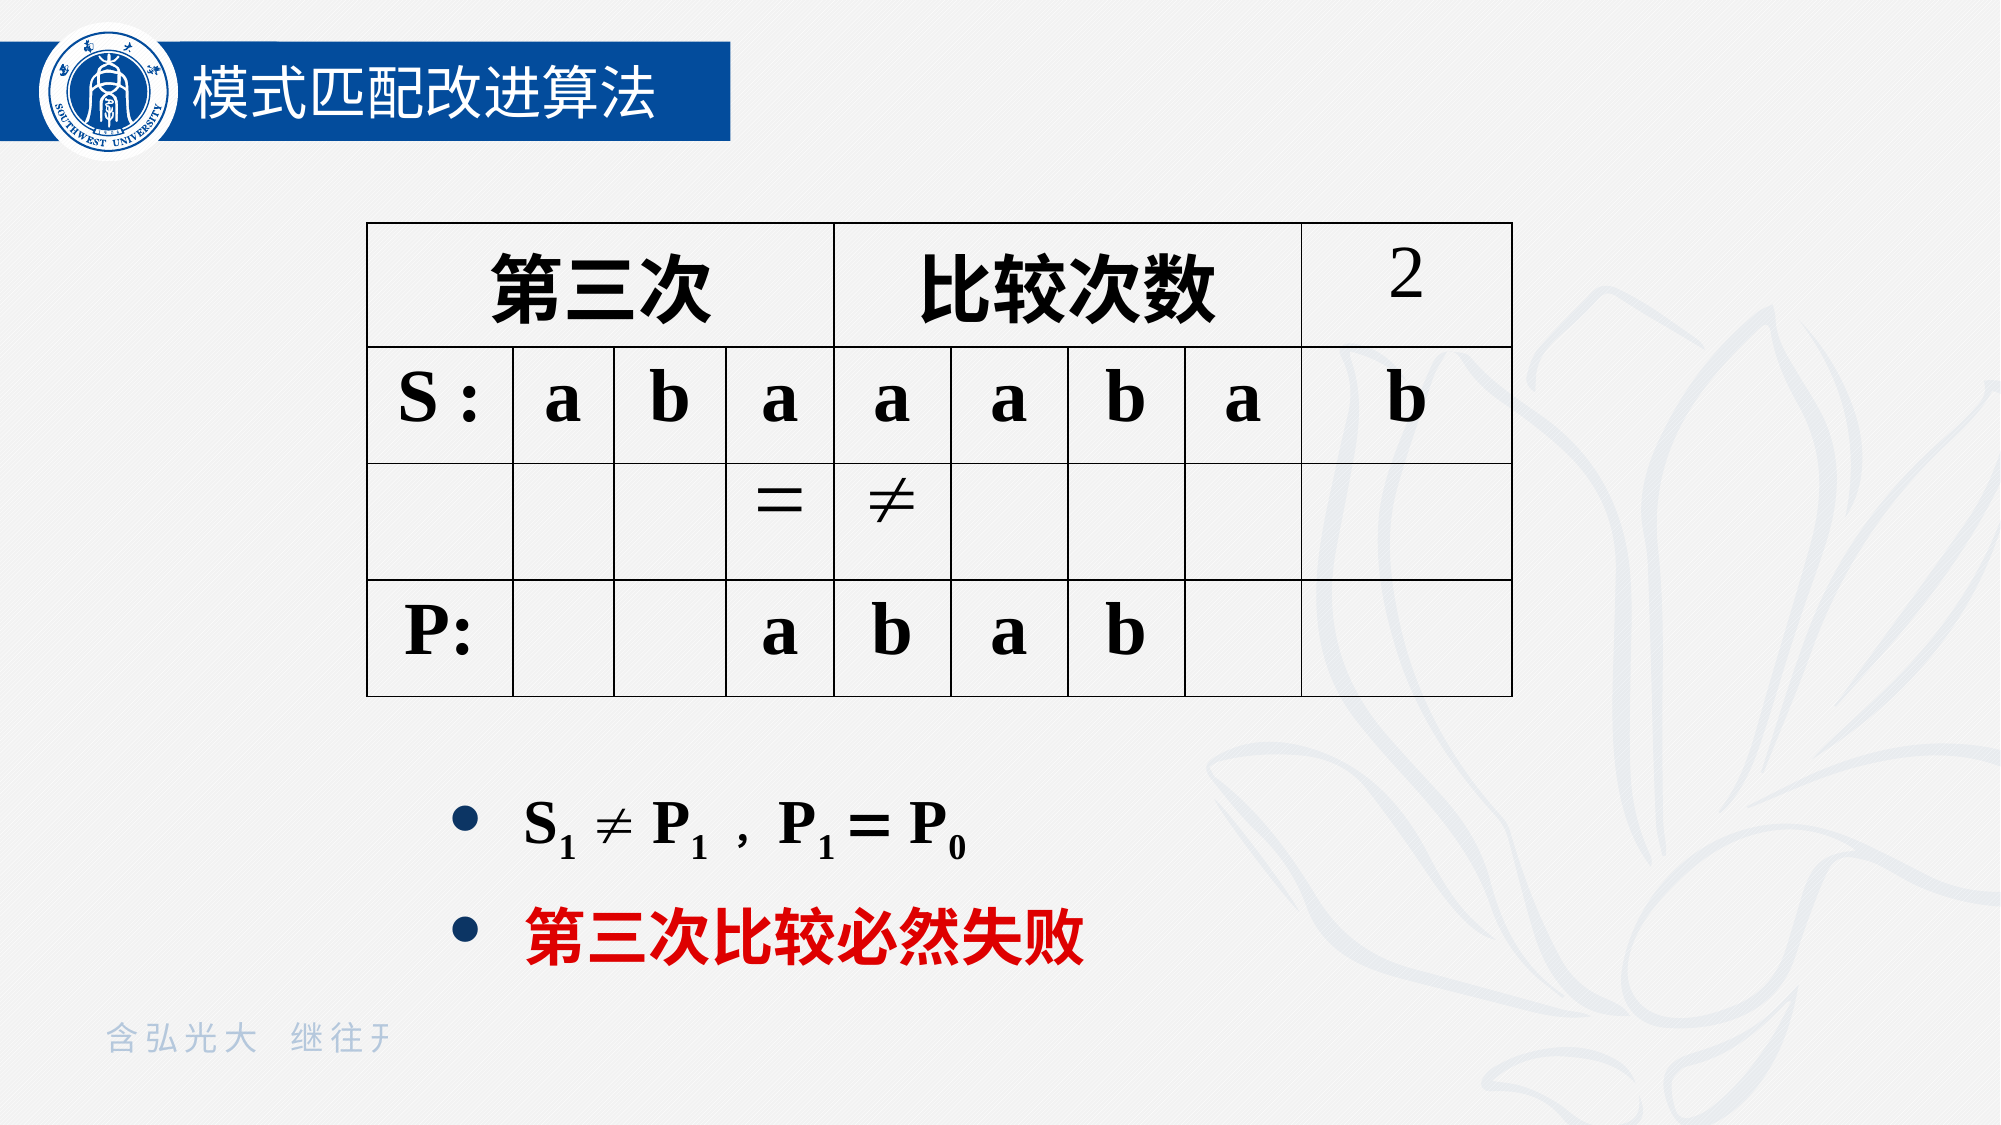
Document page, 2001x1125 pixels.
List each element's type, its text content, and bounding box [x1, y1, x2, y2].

table_cell b [1069, 348, 1184, 463]
table_cell [952, 464, 1067, 579]
table_cell b [1069, 581, 1184, 696]
table_header 2 [1302, 224, 1511, 346]
table_cell a [952, 348, 1067, 463]
table_cell b [1302, 348, 1511, 463]
table_cell a [727, 348, 833, 463]
table_cell [1186, 464, 1301, 579]
table_cell b [615, 348, 725, 463]
table_cell [514, 464, 613, 579]
table_cell S : [368, 348, 512, 463]
table_cell [1186, 581, 1301, 696]
table_cell [615, 464, 725, 579]
table_cell a [514, 348, 613, 463]
table_cell a [835, 348, 950, 463]
table_cell [615, 581, 725, 696]
table_header 比较次数 [835, 224, 1301, 346]
table_cell a [727, 581, 833, 696]
table_cell a [1186, 348, 1301, 463]
table_cell P: [368, 581, 512, 696]
table_cell b [835, 581, 950, 696]
table_cell a [952, 581, 1067, 696]
table_cell [1069, 464, 1184, 579]
table_cell  [727, 464, 833, 579]
table_cell  [835, 464, 950, 579]
text_box S1  P1 ，P1  P0 第三次比较必然失败 [406, 752, 1446, 966]
table_cell [1302, 581, 1511, 696]
table_cell [514, 581, 613, 696]
list 模式匹配改进算法 [180, 41, 731, 141]
table_header 第三次 [368, 224, 833, 346]
table_cell [1302, 464, 1511, 579]
table_cell [368, 464, 512, 579]
